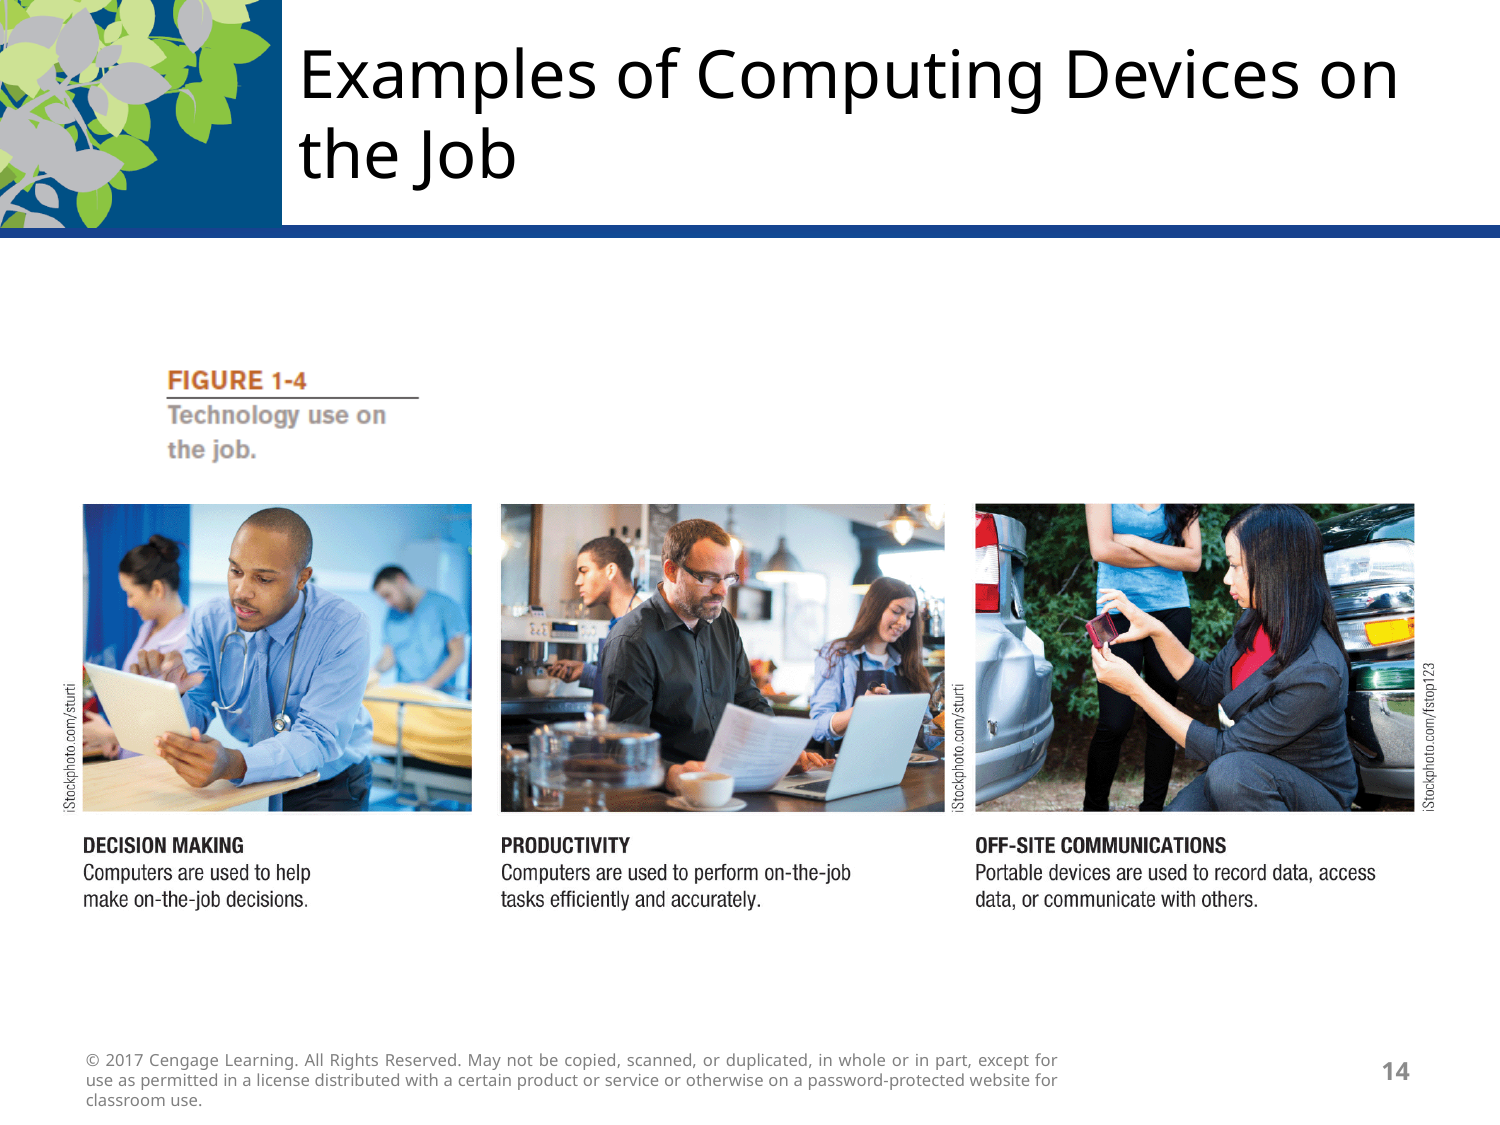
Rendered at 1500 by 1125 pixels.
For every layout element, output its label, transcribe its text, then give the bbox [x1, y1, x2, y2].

picture [0, 0, 1500, 238]
footer © 2017 Cengage Learning. All Rights Reserved. May not be copied, scanned, or duplicated, in whole or in part, except for use as permitted in a license distributed with a certain product or service or otherwise on a password-protected website for classroom use. [70, 1042, 1074, 1103]
picture [159, 363, 427, 469]
title Examples of Computing Devices on the Job [283, 44, 1483, 179]
picture [63, 503, 1437, 911]
slide_number 14 [1074, 1042, 1425, 1103]
